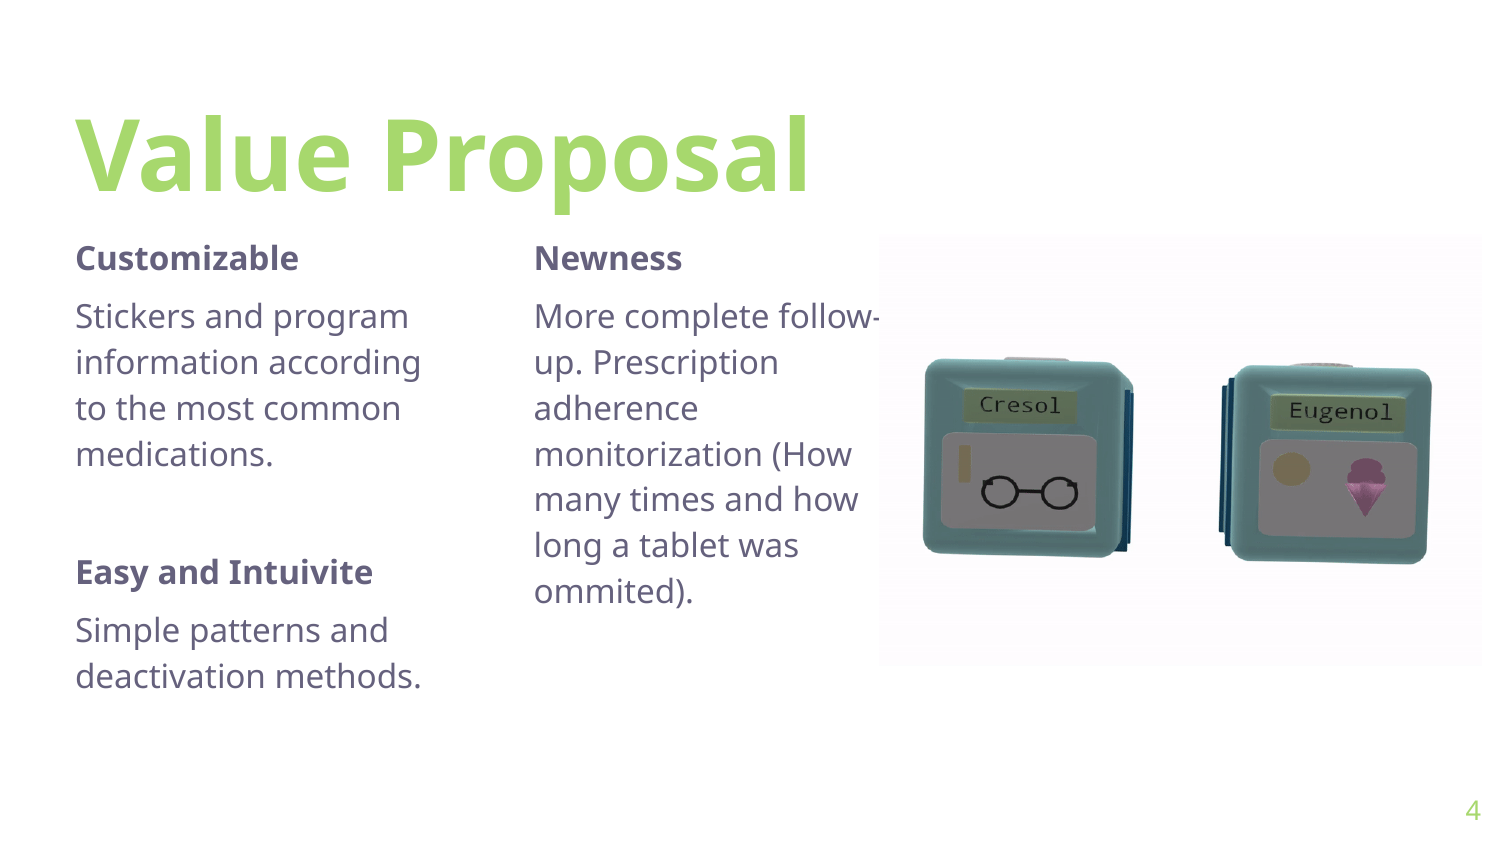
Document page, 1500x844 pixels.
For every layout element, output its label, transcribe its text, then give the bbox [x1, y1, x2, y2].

list Customizable Stickers and program information according to the most common medications. [75, 230, 463, 544]
list Newness More complete follow-up. Prescription adherence monitorization (How many times and how long a tablet was ommited). [533, 230, 921, 698]
slide_number 4 [1391, 779, 1482, 844]
list Easy and Intuivite Simple patterns and deactivation methods. [75, 544, 463, 844]
picture [878, 233, 1482, 666]
title Value Proposal [75, 71, 1109, 212]
